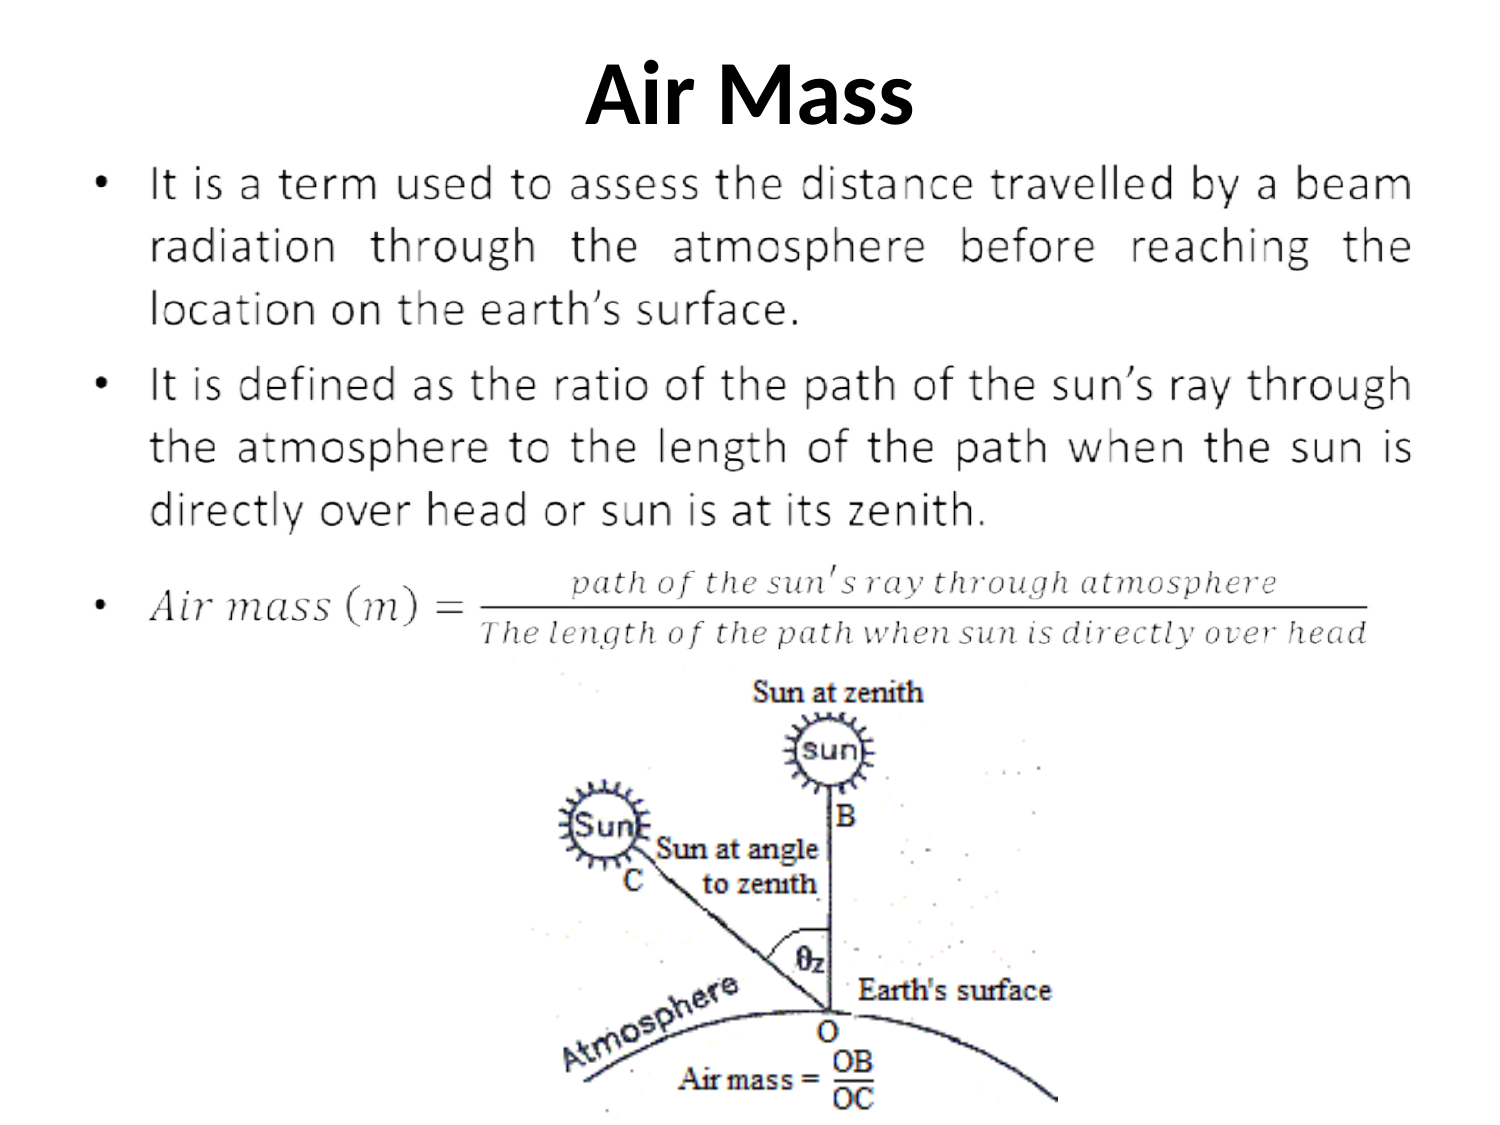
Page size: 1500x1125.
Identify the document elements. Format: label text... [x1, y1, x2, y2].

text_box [74, 144, 1426, 1125]
title Air Mass [583, 30, 918, 143]
